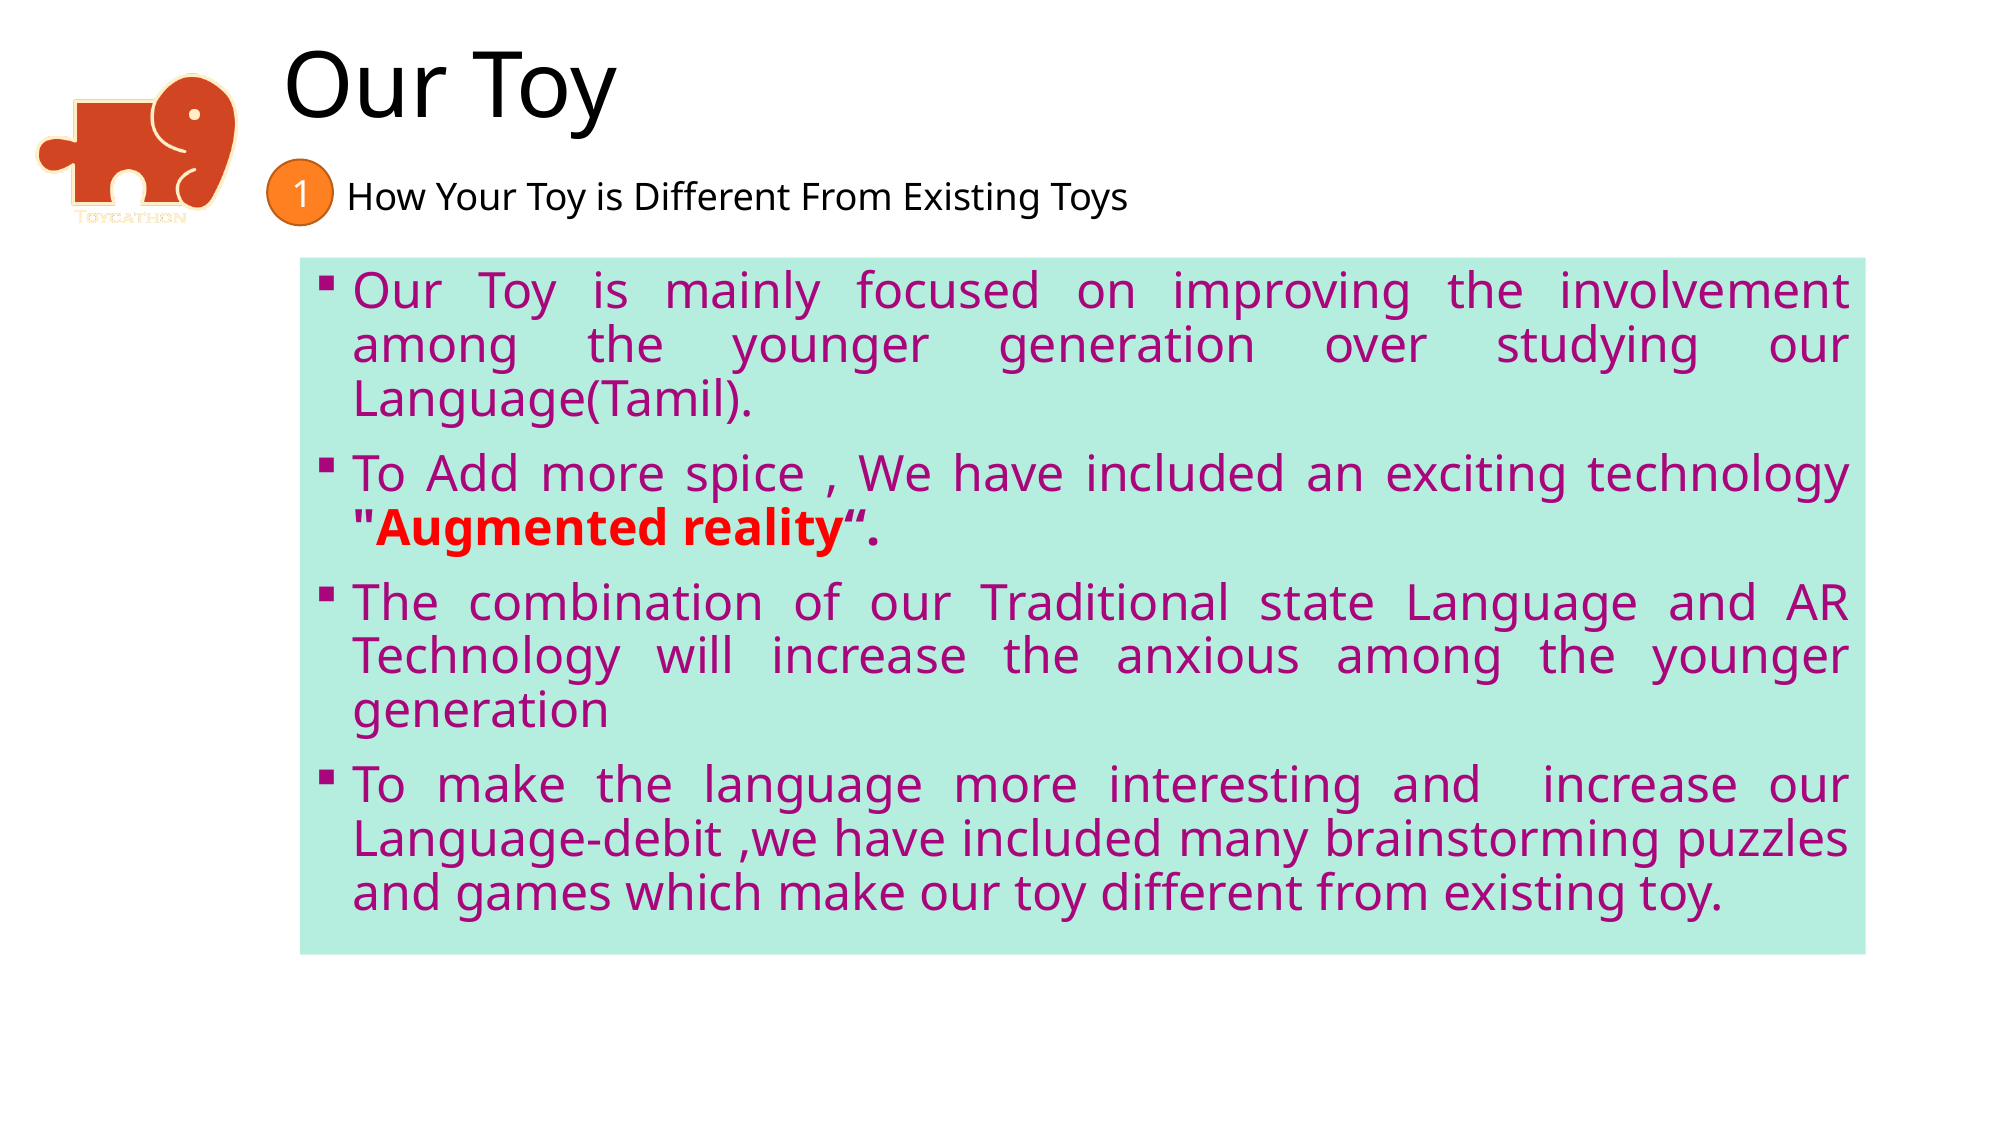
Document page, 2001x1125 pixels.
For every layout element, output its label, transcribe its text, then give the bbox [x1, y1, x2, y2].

text_box Our Toy is mainly focused on improving the involvement among the younger generation over studying our Language(Tamil). To Add more spice , We have included an exciting technology "Augmented reality“. The combination of our Traditional state Language and AR Technology will increase the anxious among the younger generation To make the language more interesting and increase our Language-debit ,we have included many brainstorming puzzles and games which make our toy different from existing toy. [299, 257, 1866, 955]
title Our Toy [267, 26, 1850, 149]
picture [35, 71, 238, 226]
text_box 1 [266, 158, 334, 227]
list How Your Toy is Different From Existing Toys [305, 170, 2000, 227]
